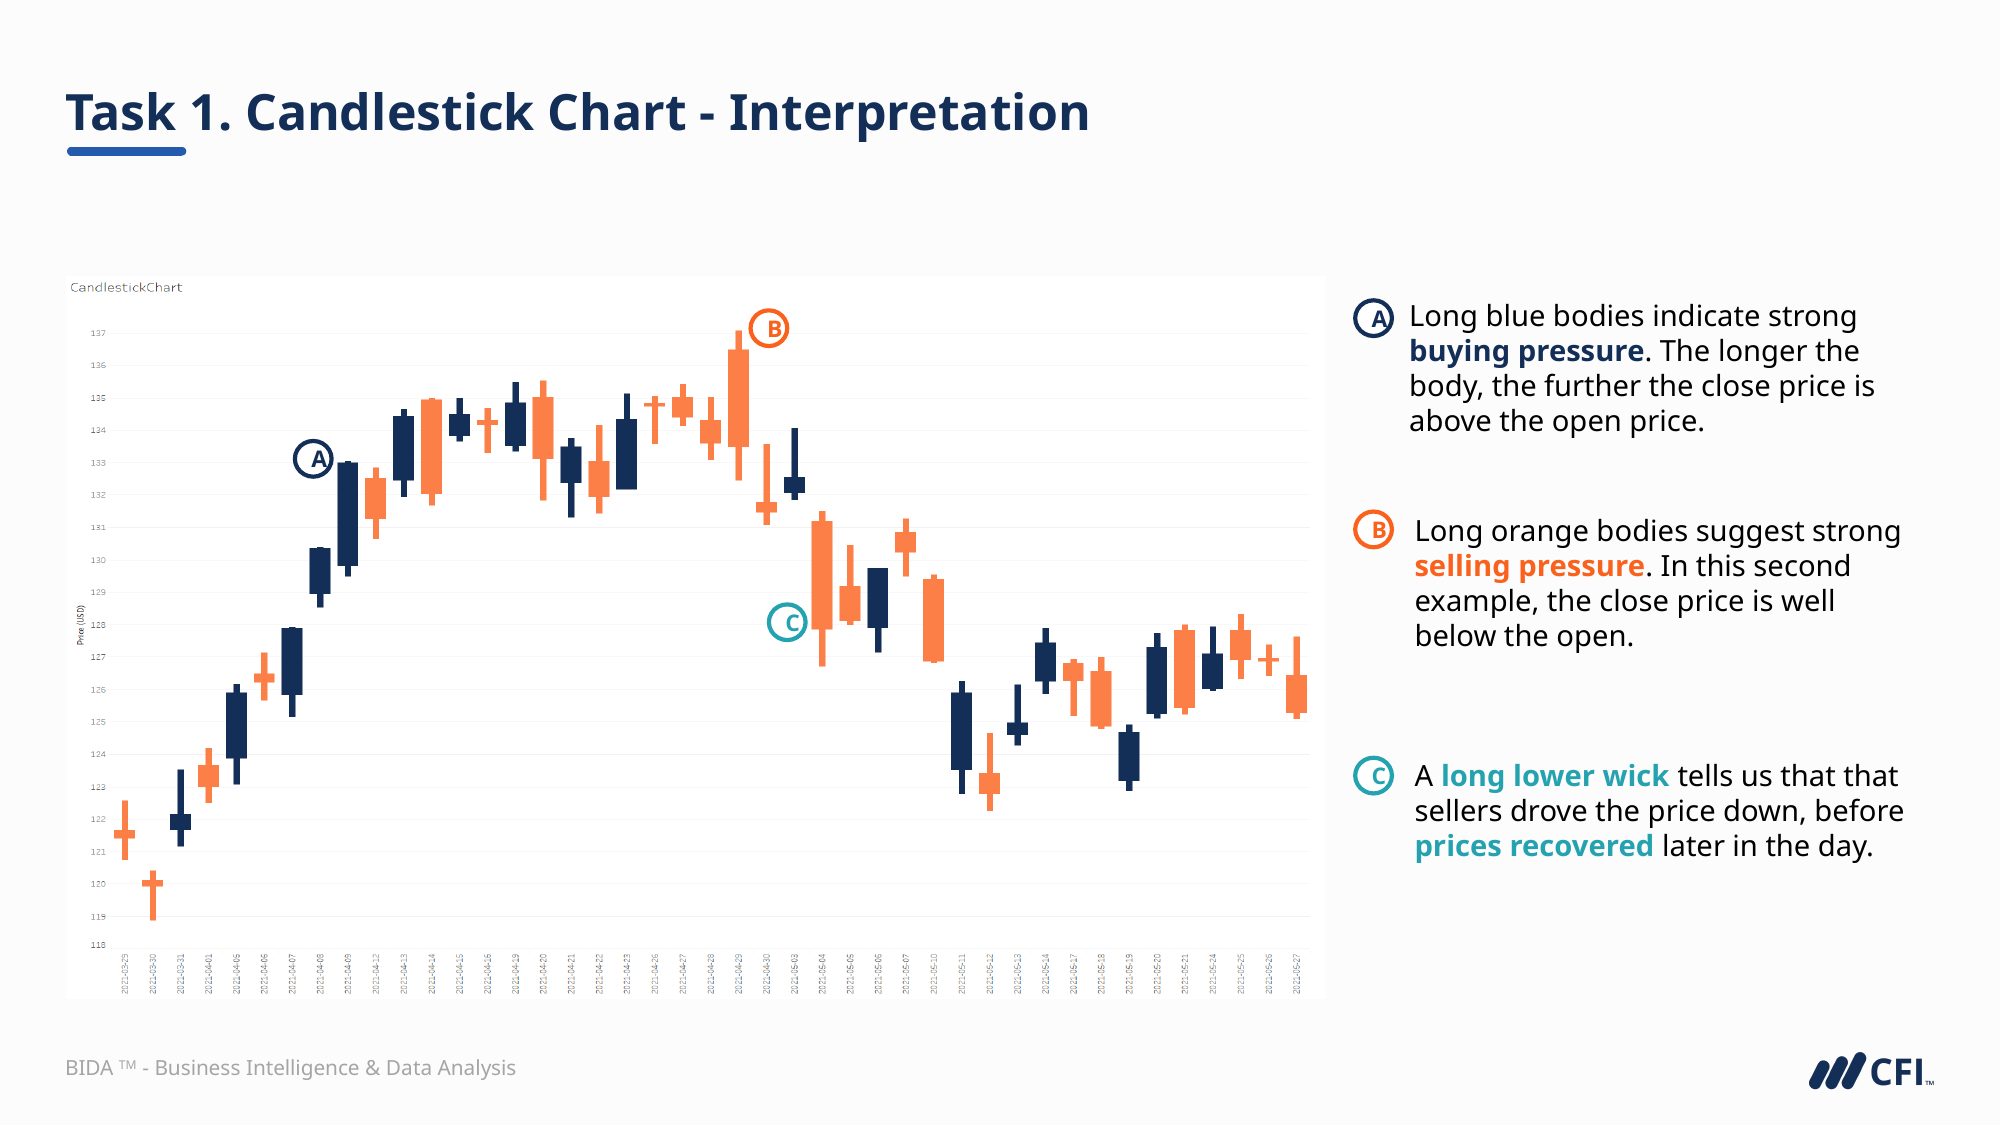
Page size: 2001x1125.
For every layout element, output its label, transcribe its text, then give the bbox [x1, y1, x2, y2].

text_box A long lower wick tells us that that sellers drove the price down, before prices recovered later in the day. [1399, 750, 1966, 870]
text_box A [1353, 298, 1395, 339]
title Task 1. Candlestick Chart - Interpretation [50, 56, 1153, 172]
text_box B [1353, 509, 1395, 550]
text_box Long blue bodies indicate strong buying pressure. The longer the body, the further the close price is above the open price. [1347, 289, 1927, 445]
picture [65, 276, 1327, 1000]
picture [1809, 1050, 1934, 1091]
text_box Long orange bodies suggest strong selling pressure. In this second example, the close price is well below the open. [1399, 505, 1931, 660]
text_box C [1353, 755, 1395, 796]
